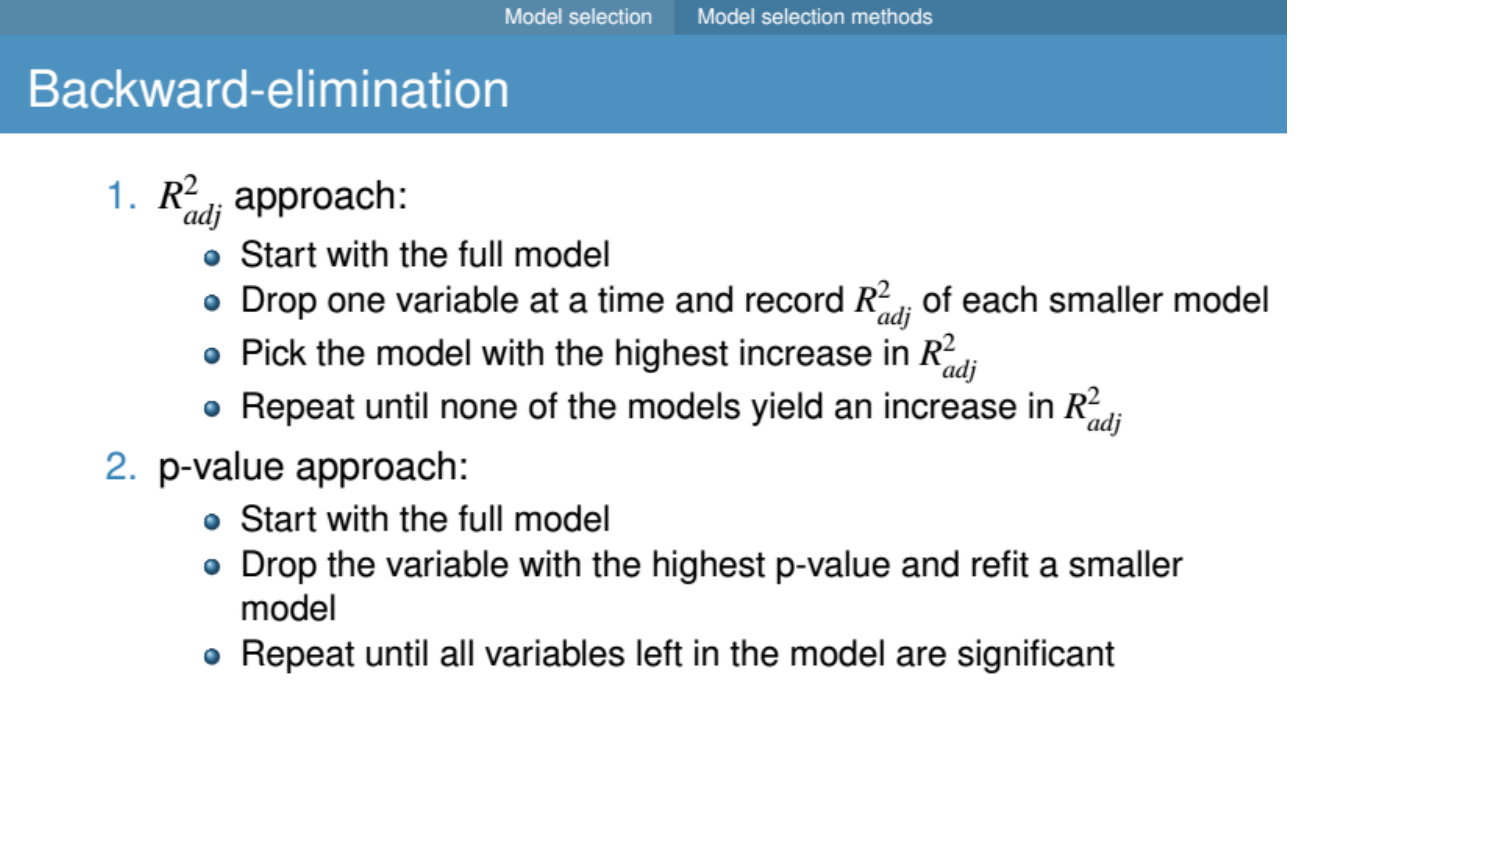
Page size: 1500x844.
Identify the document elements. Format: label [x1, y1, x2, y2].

picture [0, 0, 1288, 766]
